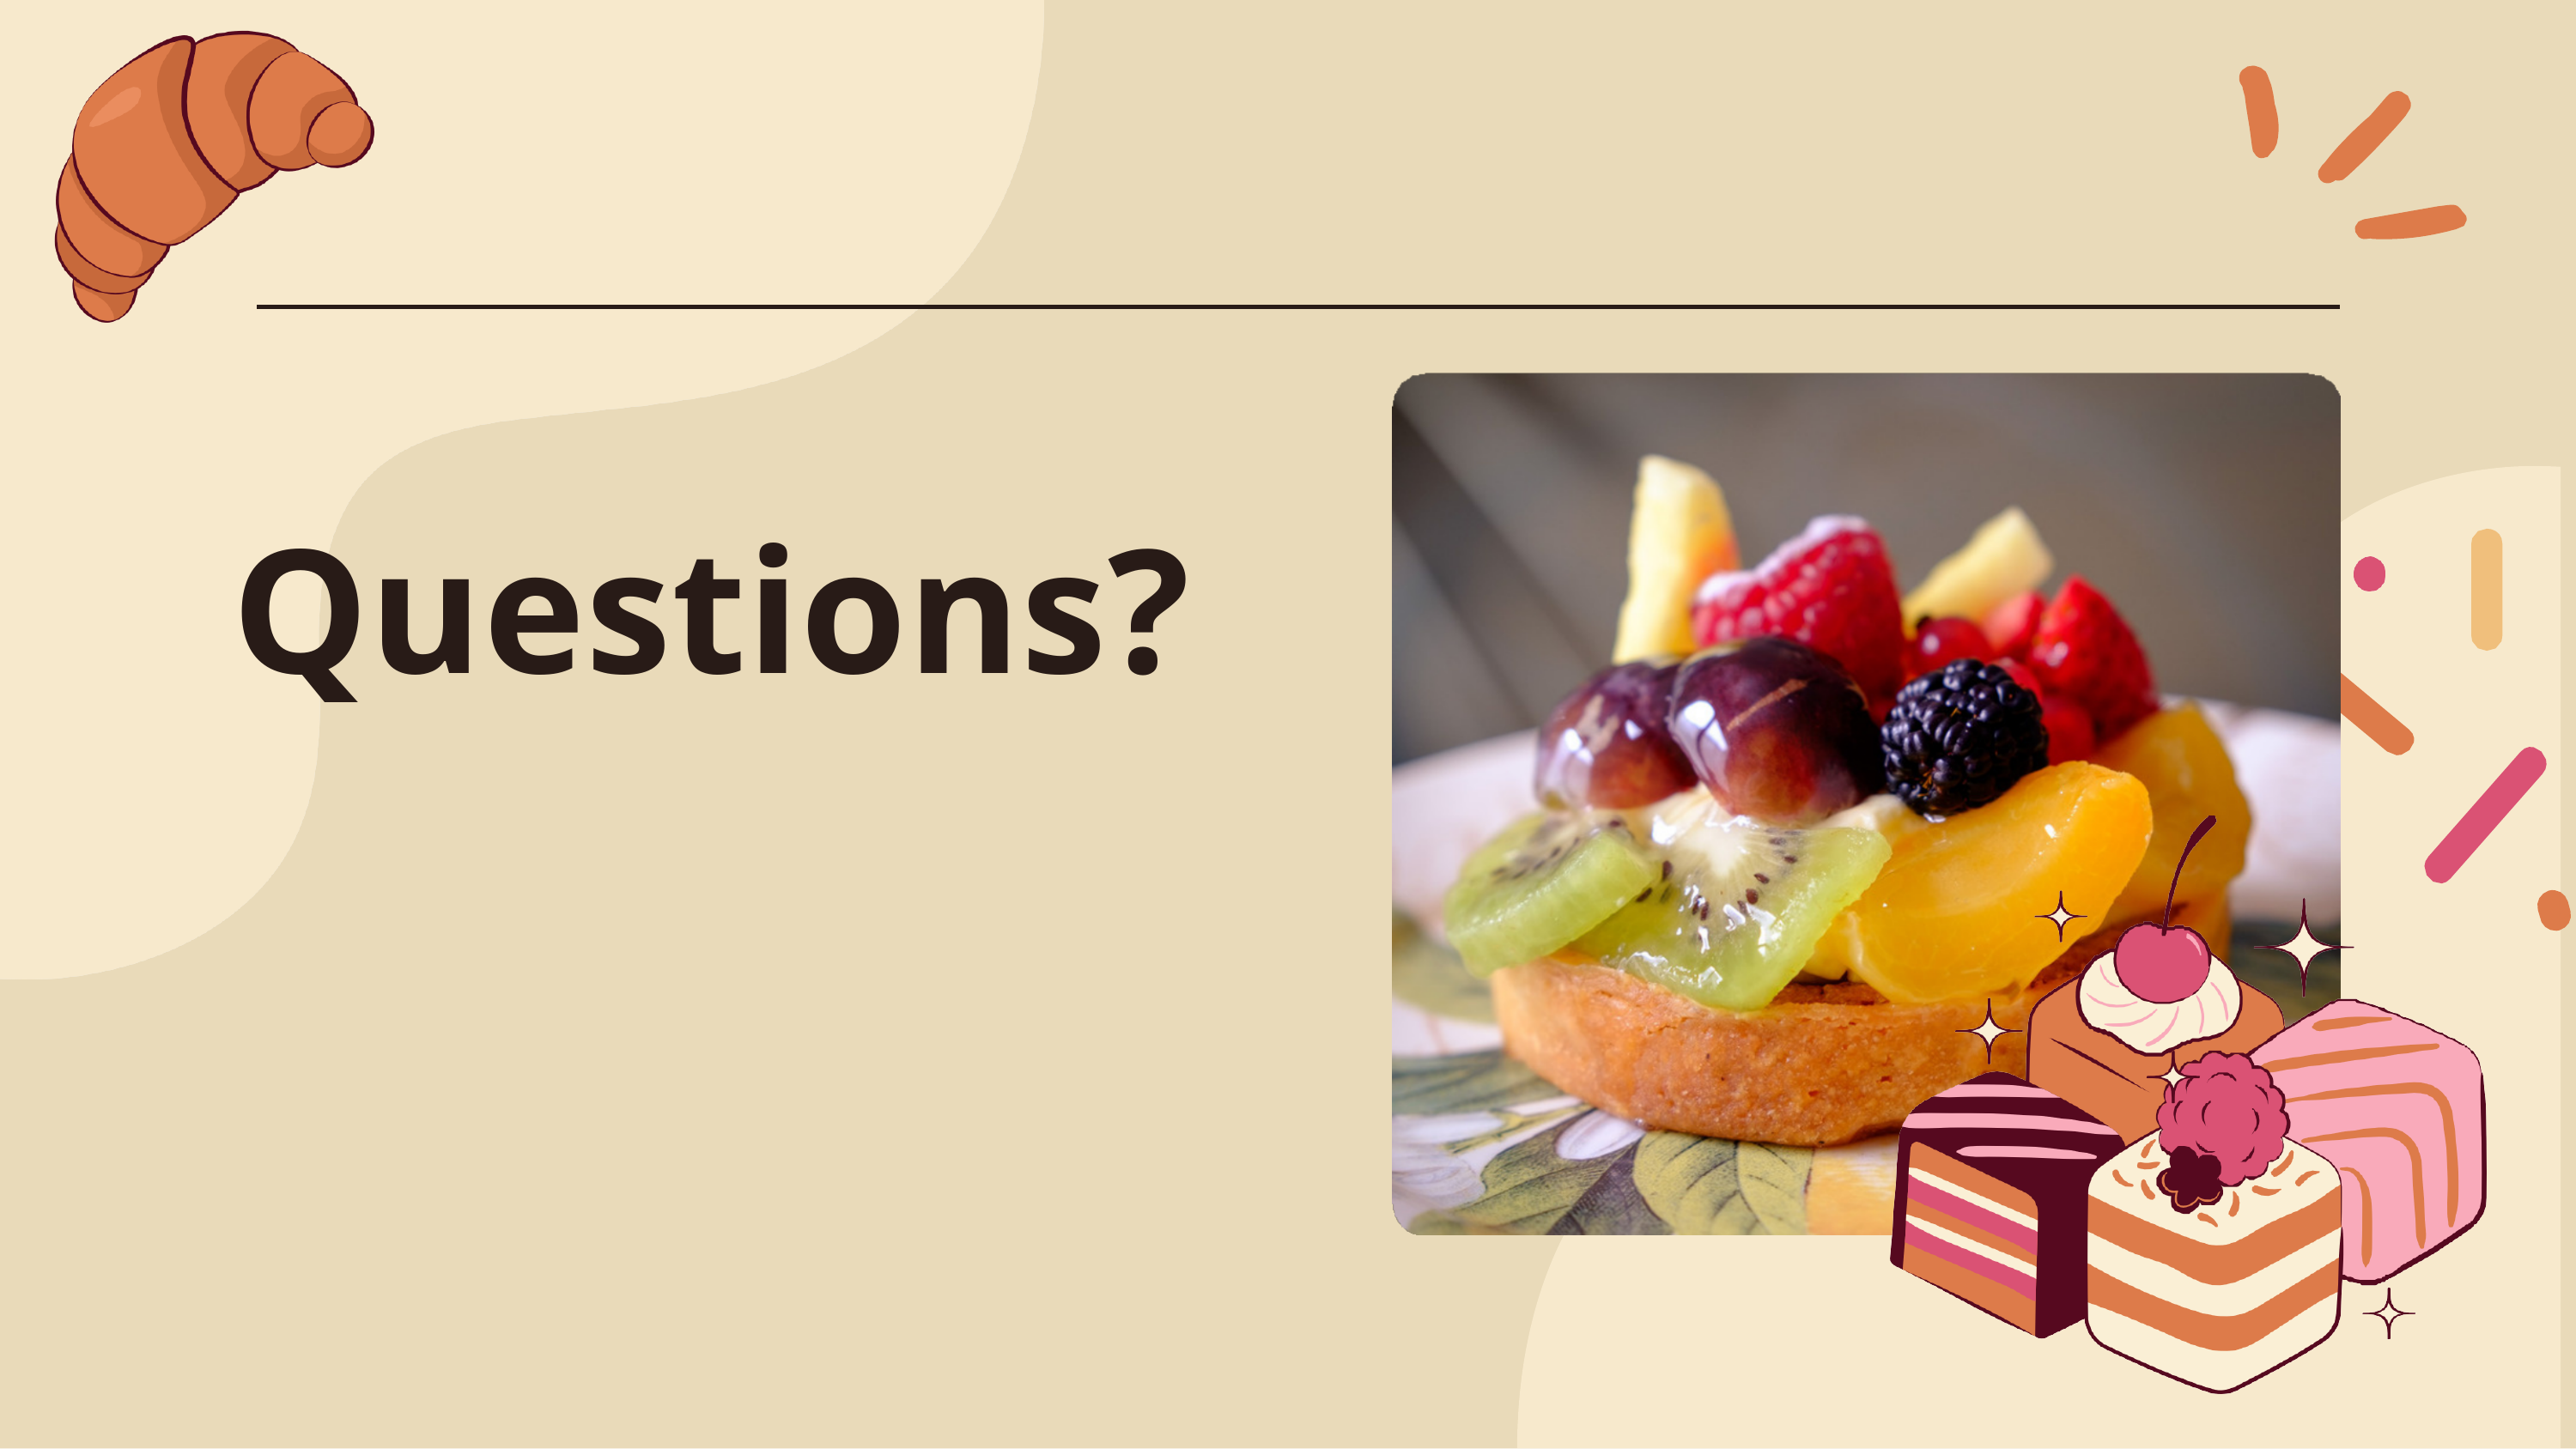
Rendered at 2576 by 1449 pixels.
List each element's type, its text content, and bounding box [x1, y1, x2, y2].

picture [2354, 556, 2385, 591]
picture [0, 0, 1044, 979]
title Questions? [230, 499, 1359, 743]
picture [1392, 371, 2487, 1394]
